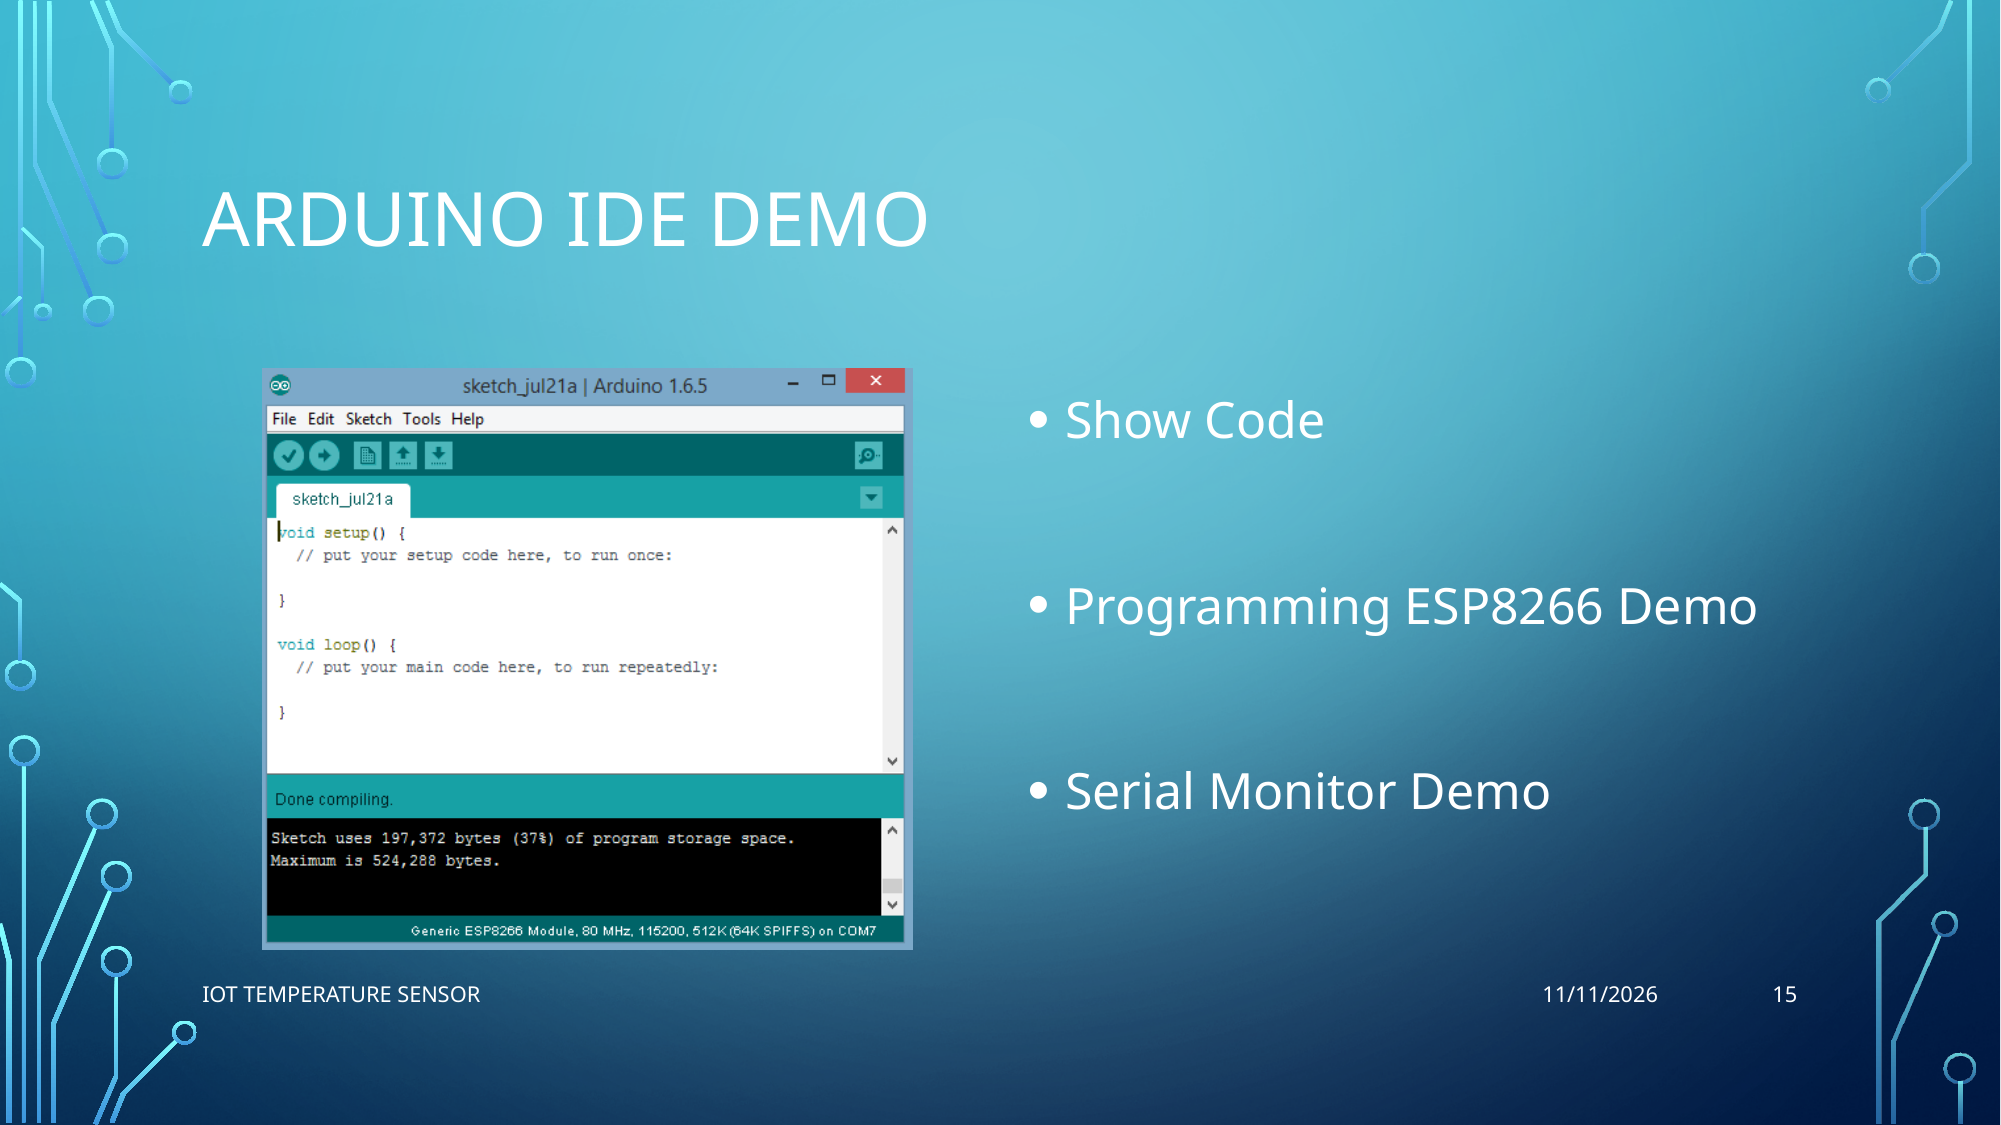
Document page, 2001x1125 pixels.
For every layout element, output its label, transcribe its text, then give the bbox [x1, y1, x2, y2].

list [261, 368, 913, 951]
footer IoT Temperature Sensor [187, 965, 1211, 1025]
title Arduino IDE Demo [187, 101, 1813, 344]
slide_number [1223, 965, 1674, 1025]
slide_number 15 [1685, 965, 1813, 1025]
list Show Code Programming ESP8266 Demo Serial Monitor Demo [1012, 369, 1813, 950]
